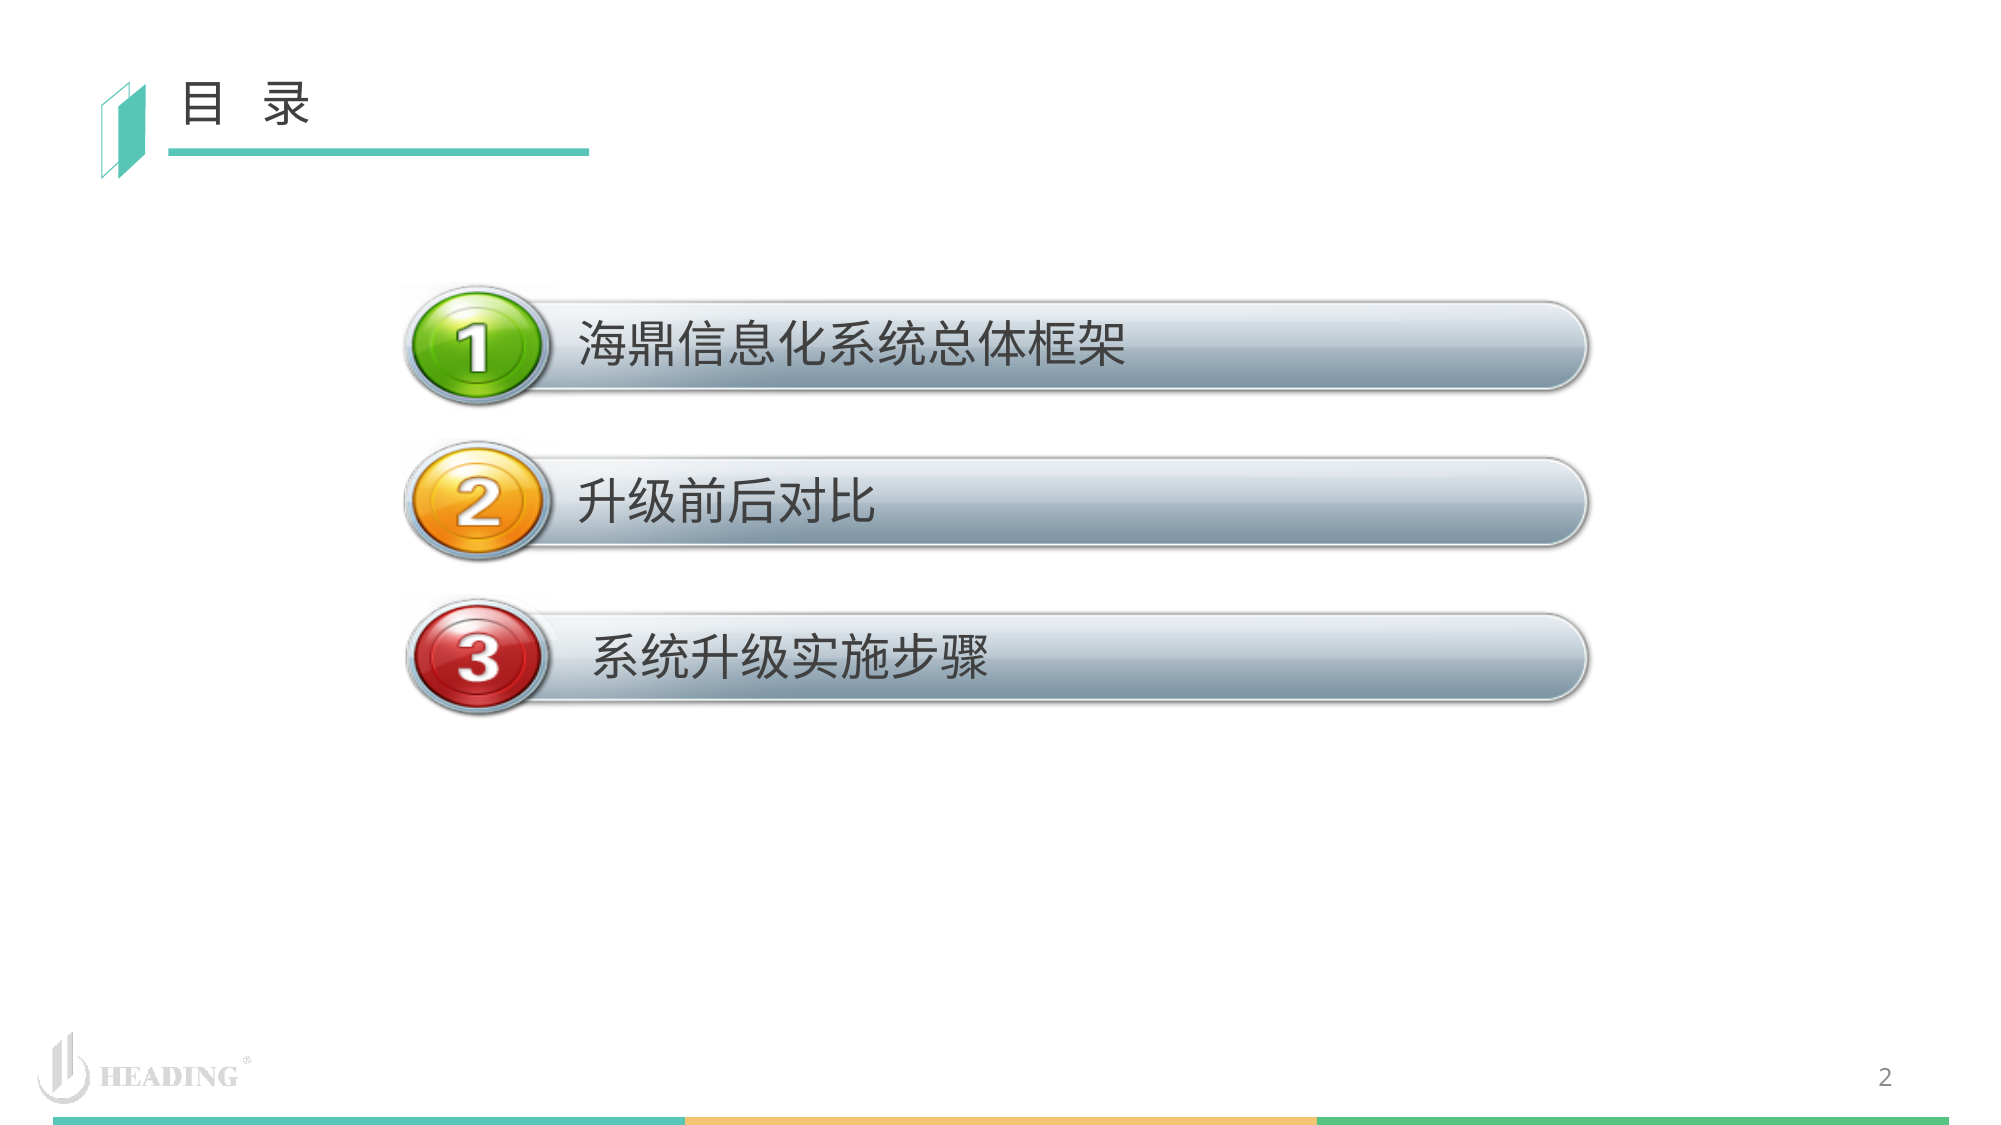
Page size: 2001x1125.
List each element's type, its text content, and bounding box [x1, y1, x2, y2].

slide_number 2 [1441, 1050, 1908, 1106]
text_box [97, 84, 590, 178]
title 目 录 [163, 46, 1783, 165]
picture [31, 1010, 257, 1125]
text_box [401, 282, 1598, 722]
